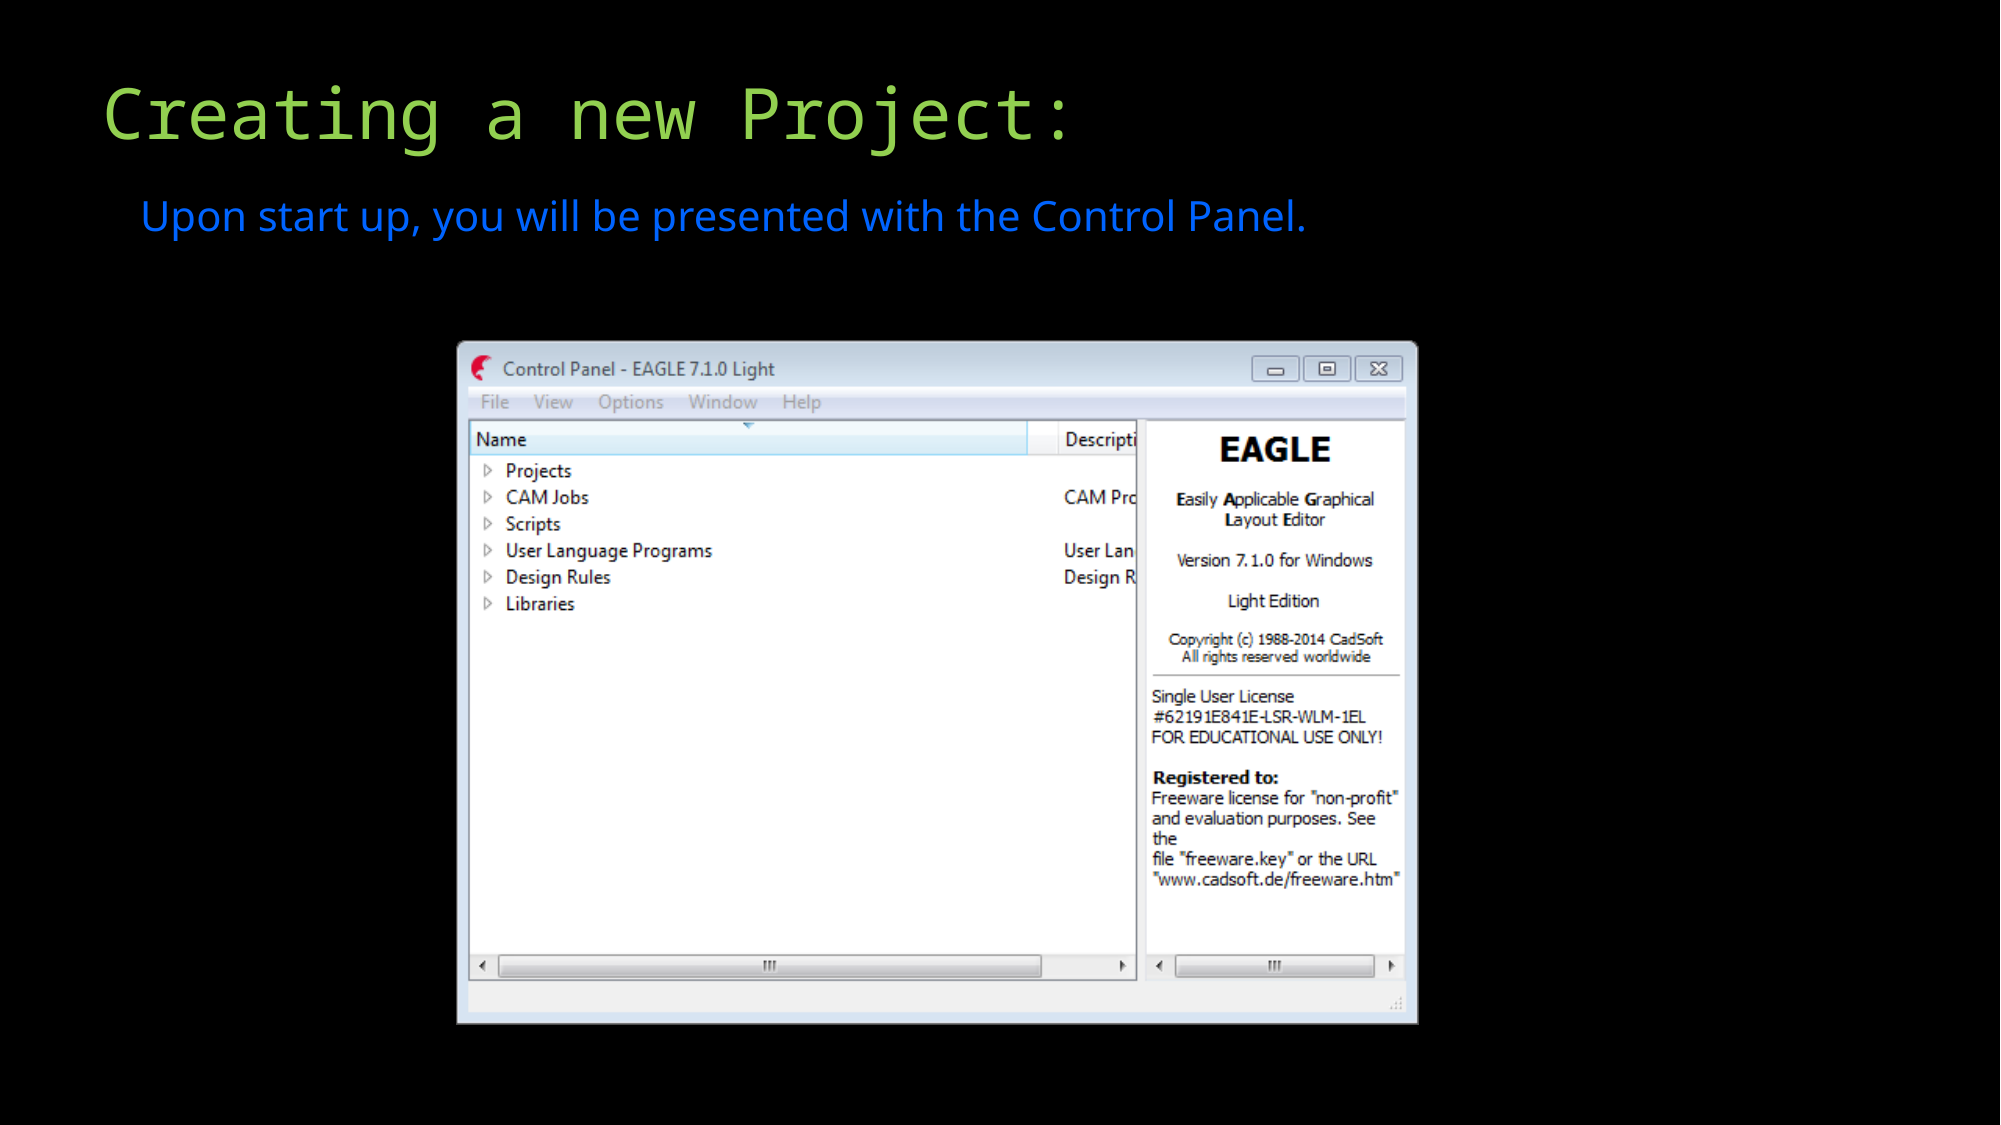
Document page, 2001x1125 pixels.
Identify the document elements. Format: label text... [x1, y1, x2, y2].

picture [456, 340, 1419, 1025]
title Creating a new Project: [87, 37, 1738, 163]
list Upon start up, you will be presented with the Control Panel. [125, 187, 1750, 1000]
